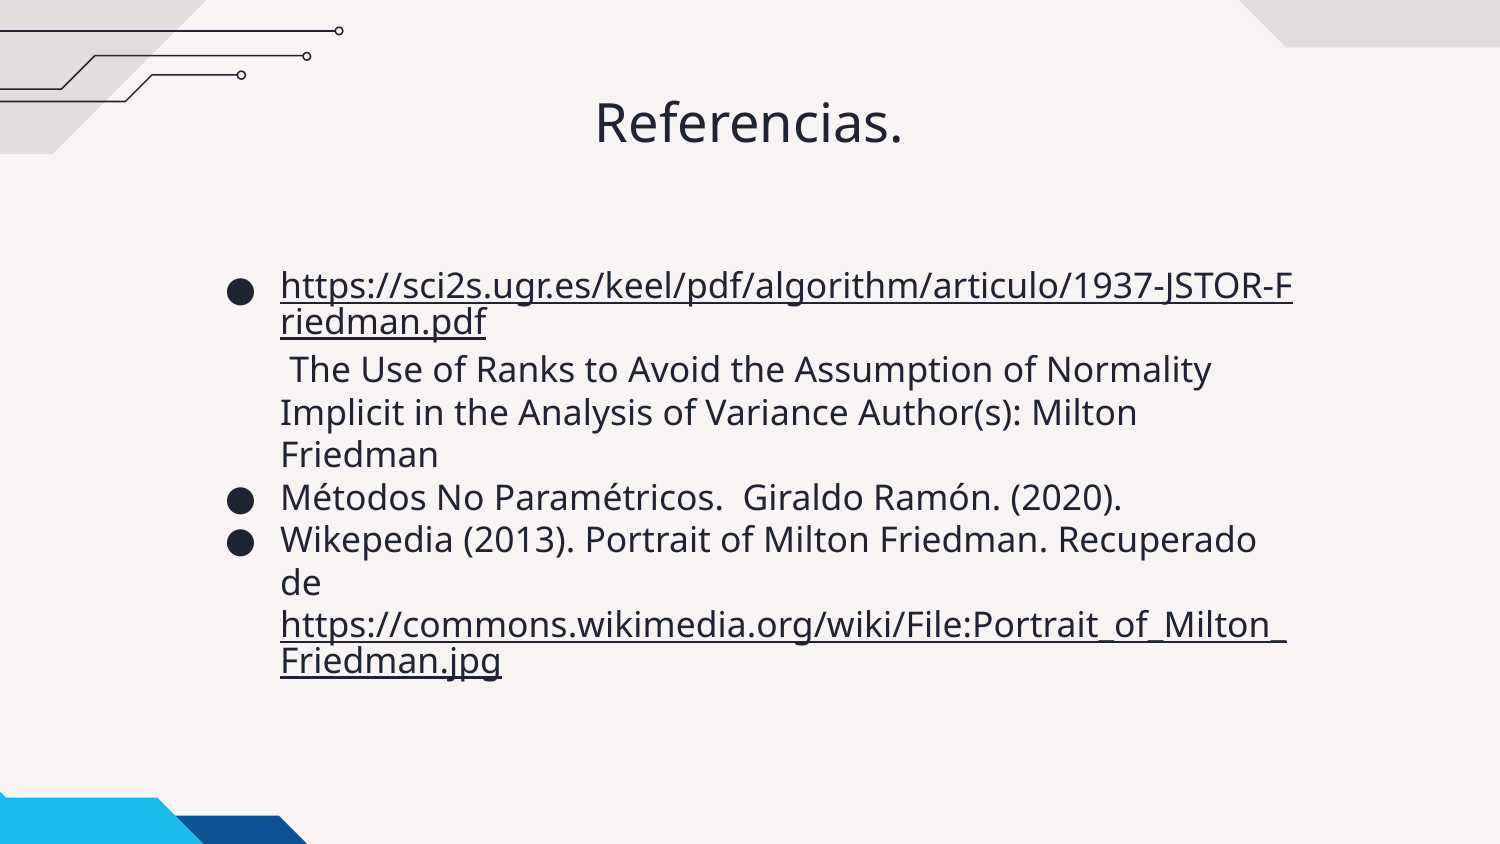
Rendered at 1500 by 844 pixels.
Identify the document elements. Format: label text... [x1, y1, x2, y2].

title Referencias. [118, 72, 1382, 167]
text_box https://sci2s.ugr.es/keel/pdf/algorithm/articulo/1937-JSTOR-Friedman.pdf The Use of Ranks to Avoid the Assumption of Normality Implicit in the Analysis of Variance Author(s): Milton Friedman Métodos No Paramétricos. Giraldo Ramón. (2020). Wikepedia (2013). Portrait of Milton Friedman. Recuperado de https://commons.wikimedia.org/wiki/File:Portrait_of_Milton_Friedman.jpg [190, 218, 1321, 726]
